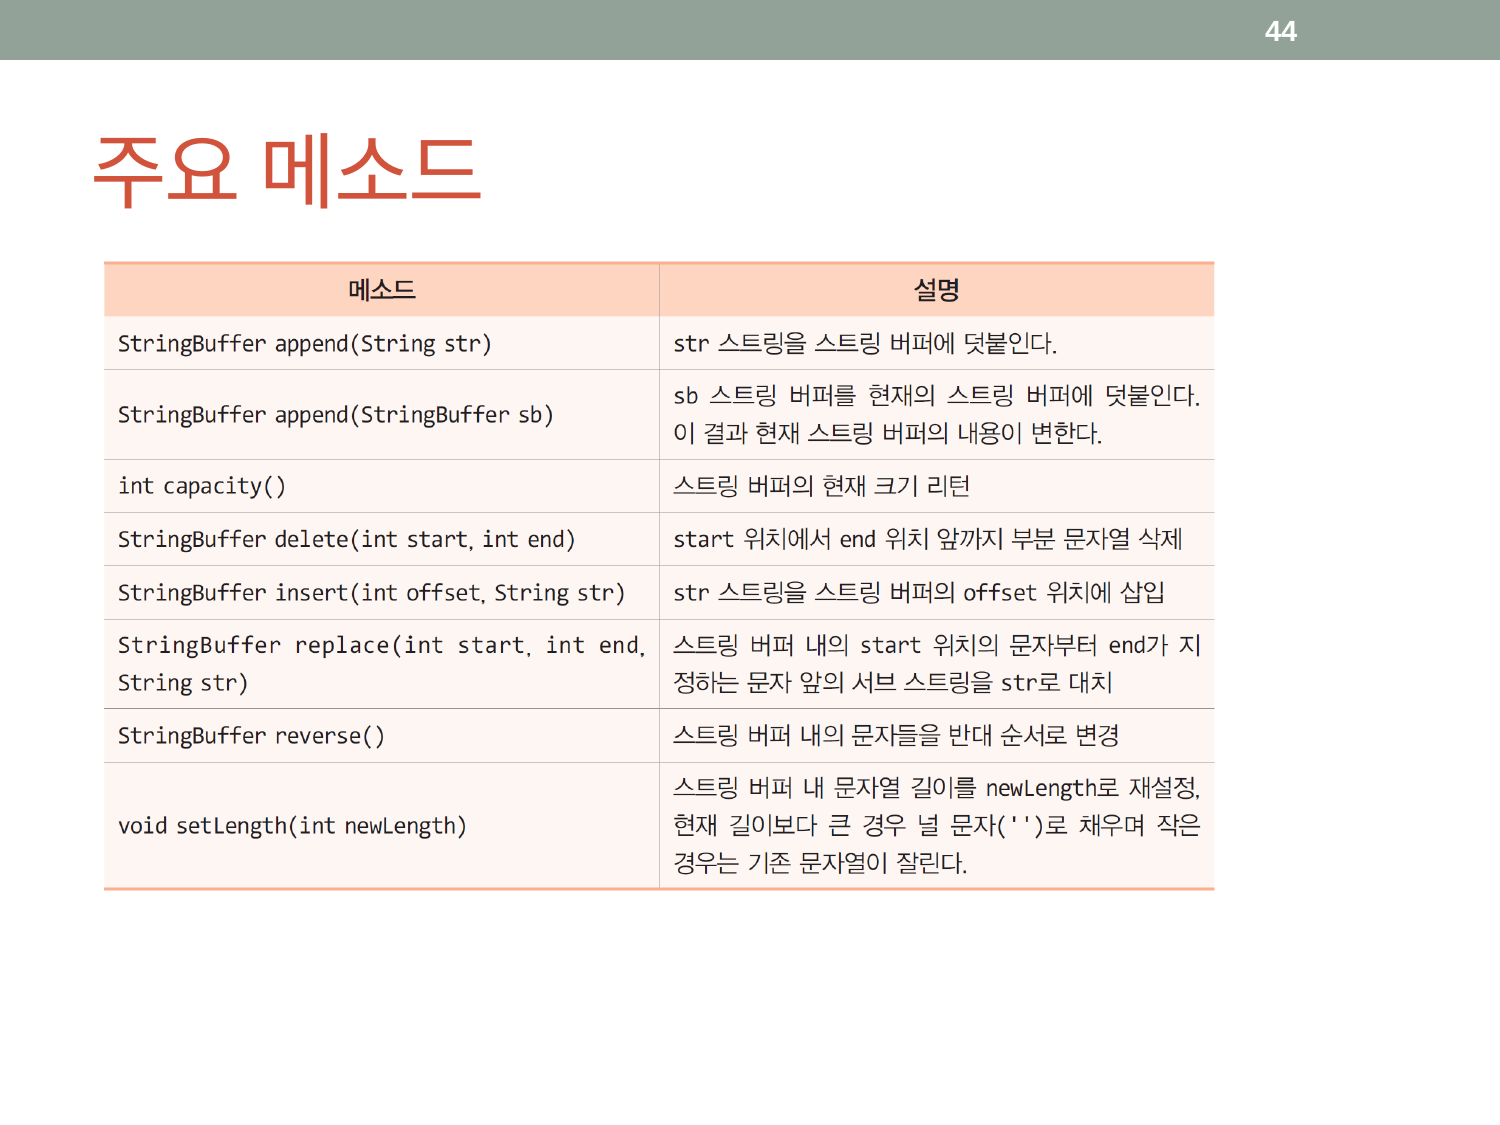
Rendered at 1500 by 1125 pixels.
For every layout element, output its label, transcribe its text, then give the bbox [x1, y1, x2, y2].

title 주요 메소드 [75, 87, 1425, 250]
slide_number 44 [1250, 3, 1425, 57]
picture [98, 255, 1221, 897]
